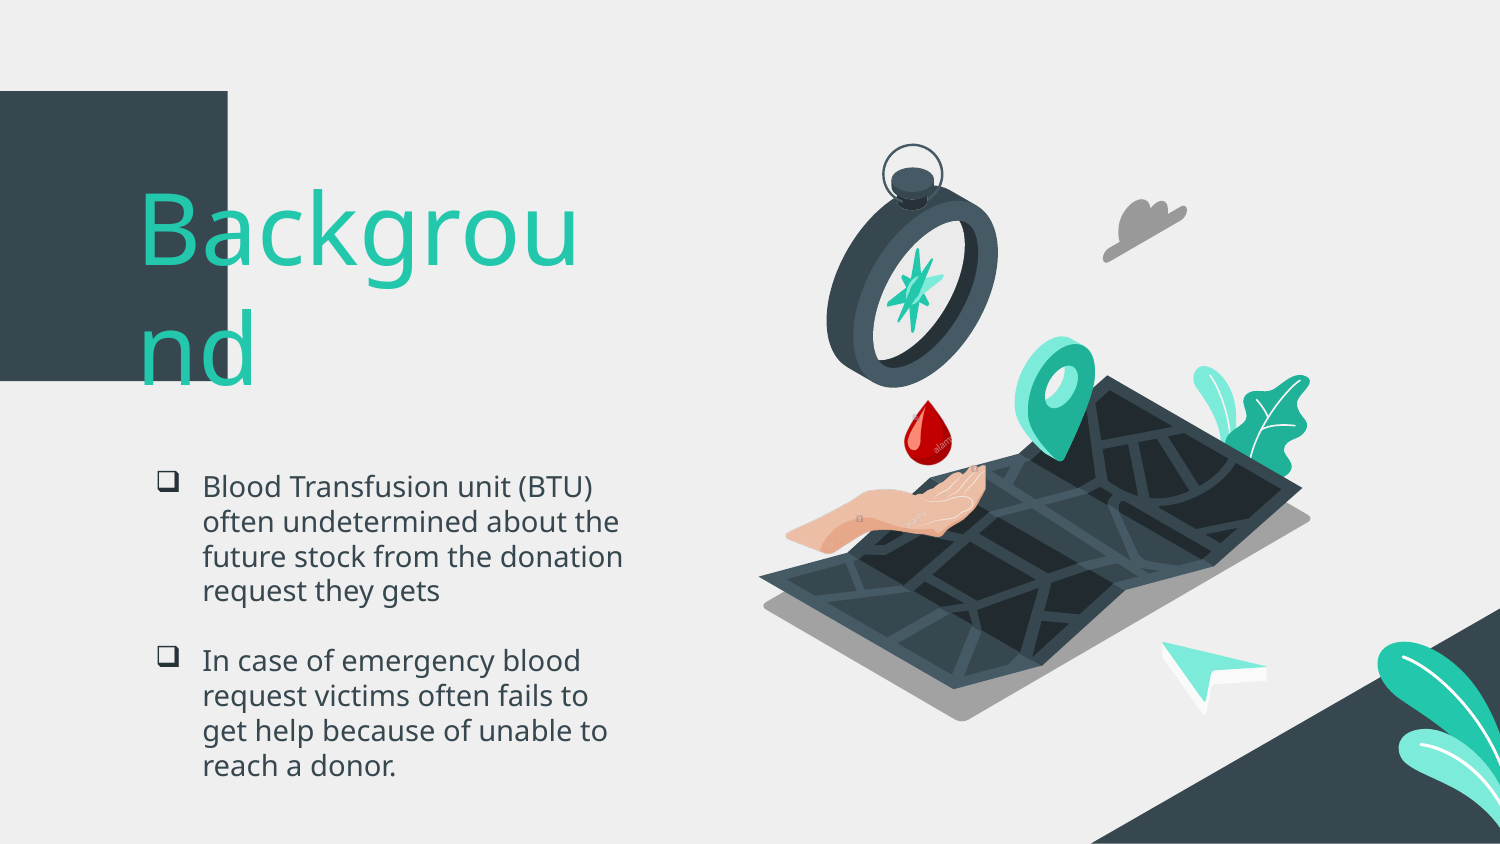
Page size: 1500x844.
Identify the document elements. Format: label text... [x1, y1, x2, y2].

subtitle Blood Transfusion unit (BTU) often undetermined about the future stock from the donation request they gets In case of emergency blood request victims often fails to get help because of unable to reach a donor. [140, 452, 644, 743]
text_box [1392, 728, 1500, 841]
picture [756, 341, 1011, 593]
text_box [758, 143, 1316, 722]
title Background [121, 273, 654, 421]
text_box [1401, 655, 1483, 727]
text_box [1377, 641, 1498, 727]
